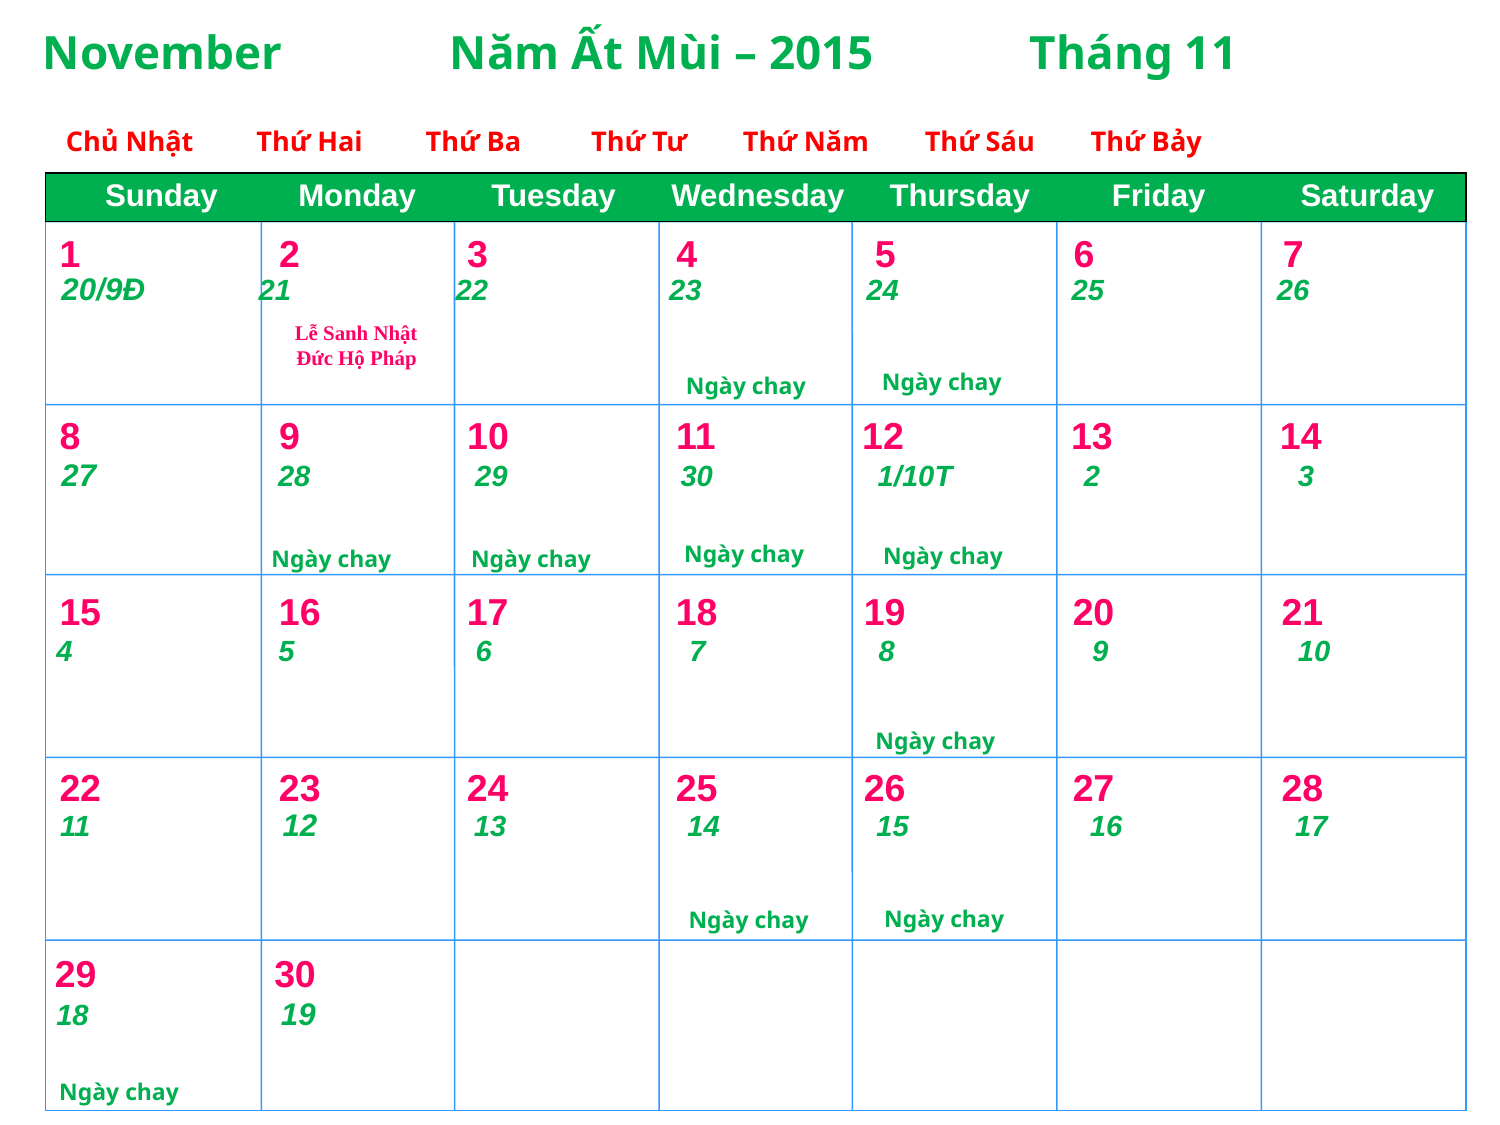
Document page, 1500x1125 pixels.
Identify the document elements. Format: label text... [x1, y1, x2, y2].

text_box Ngày chay [670, 532, 838, 574]
text_box Thursday [875, 167, 1045, 220]
text_box Tuesday [477, 167, 631, 220]
text_box Chủ Nhật Thứ Hai Thứ Ba Thứ Tư Thứ Năm Thứ Sáu Thứ Bảy [17, 117, 1466, 164]
text_box Lễ Sanh Nhật Đức Hộ Pháp [225, 312, 488, 378]
text_box Ngày chay [45, 1070, 213, 1112]
text_box Ngày chay [674, 898, 842, 940]
text_box 27 28 29 30 1/10T 2 3 [12, 448, 1388, 535]
text_box 11 12 13 14 15 16 17 [37, 798, 1368, 885]
text_box Wednesday [657, 167, 859, 220]
text_box Monday [284, 167, 431, 220]
text_box Ngày chay [869, 534, 1037, 576]
text_box Ngày chay [457, 537, 625, 579]
text_box November Năm Ất Mùi – 2015 Tháng 11 [17, 16, 1483, 86]
text_box [45, 173, 1466, 222]
text_box Ngày chay [870, 897, 1038, 940]
text_box 18 19 [24, 987, 1356, 1039]
text_box 22 23 24 25 26 27 28 [45, 756, 1455, 816]
text_box 8 9 10 11 12 13 14 [45, 405, 1455, 464]
text_box 20/9Đ 21 22 23 24 25 26 [12, 262, 1413, 314]
text_box Ngày chay [861, 720, 1029, 762]
text_box 4 5 6 7 8 9 10 [24, 623, 1434, 675]
text_box Ngày chay [672, 365, 840, 407]
text_box Ngày chay [257, 537, 425, 579]
text_box [45, 222, 1466, 1111]
text_box Sunday [91, 168, 232, 220]
text_box 29 30 [41, 942, 1450, 1002]
text_box 15 16 17 18 19 20 21 [45, 580, 1455, 640]
text_box Friday [1098, 167, 1220, 220]
text_box Saturday [1286, 167, 1449, 220]
text_box Ngày chay [868, 360, 1036, 403]
text_box 1 2 3 4 5 6 7 [45, 222, 1455, 282]
